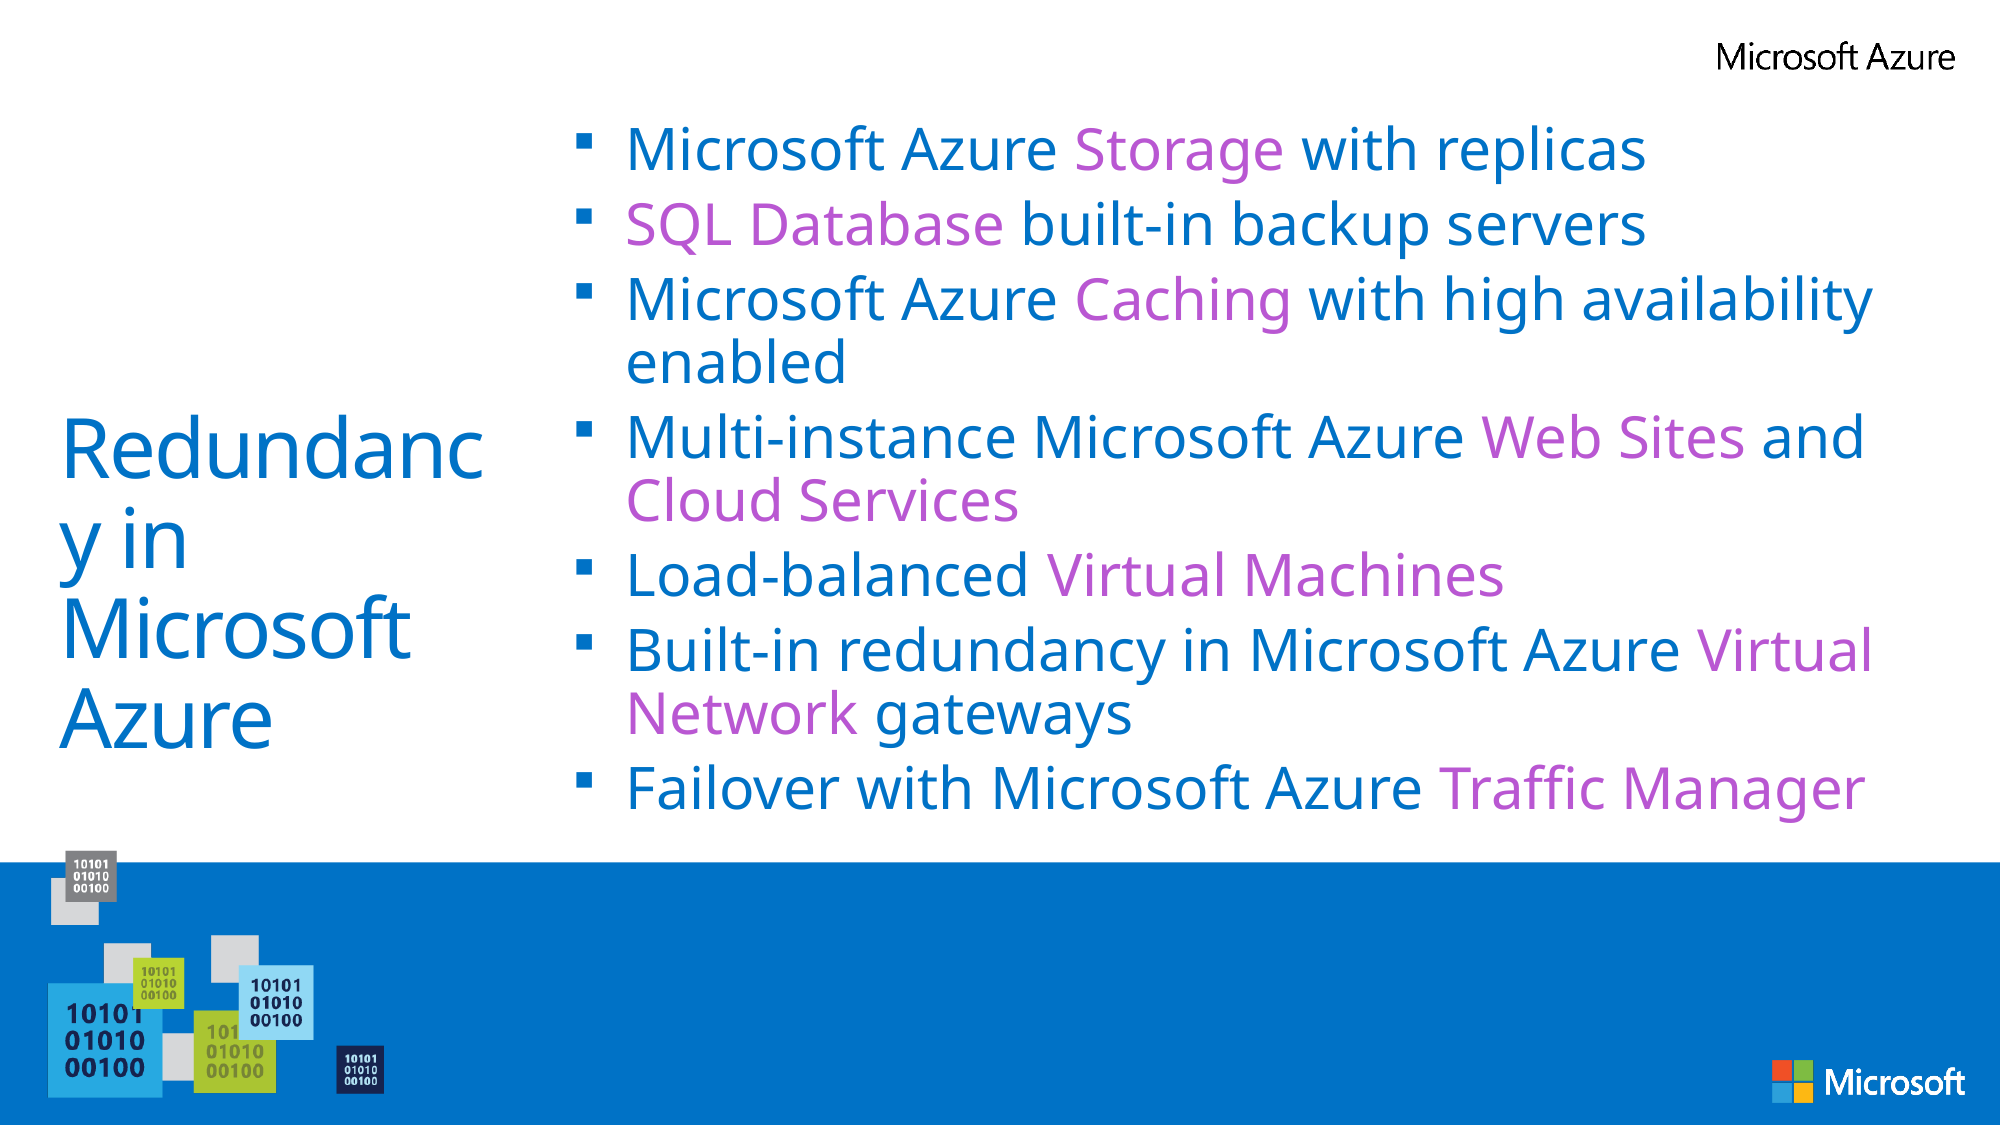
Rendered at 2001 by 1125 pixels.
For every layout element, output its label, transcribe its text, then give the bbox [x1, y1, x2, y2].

title Redundancy in Microsoft Azure [45, 399, 513, 551]
picture [1699, 24, 1973, 88]
picture [17, 808, 463, 1125]
picture [1772, 1060, 1965, 1103]
list Microsoft Azure Storage with replicas SQL Database built-in backup servers Microsoft Azure Caching with high availability enabled Multi-instance Microsoft Azure Web Sites and Cloud Services Load-balanced Virtual Machines Built-in redundancy in Microsoft Azure Virtual Network gateways Failover with Microsoft Azure Traffic Manager [557, 112, 1973, 838]
